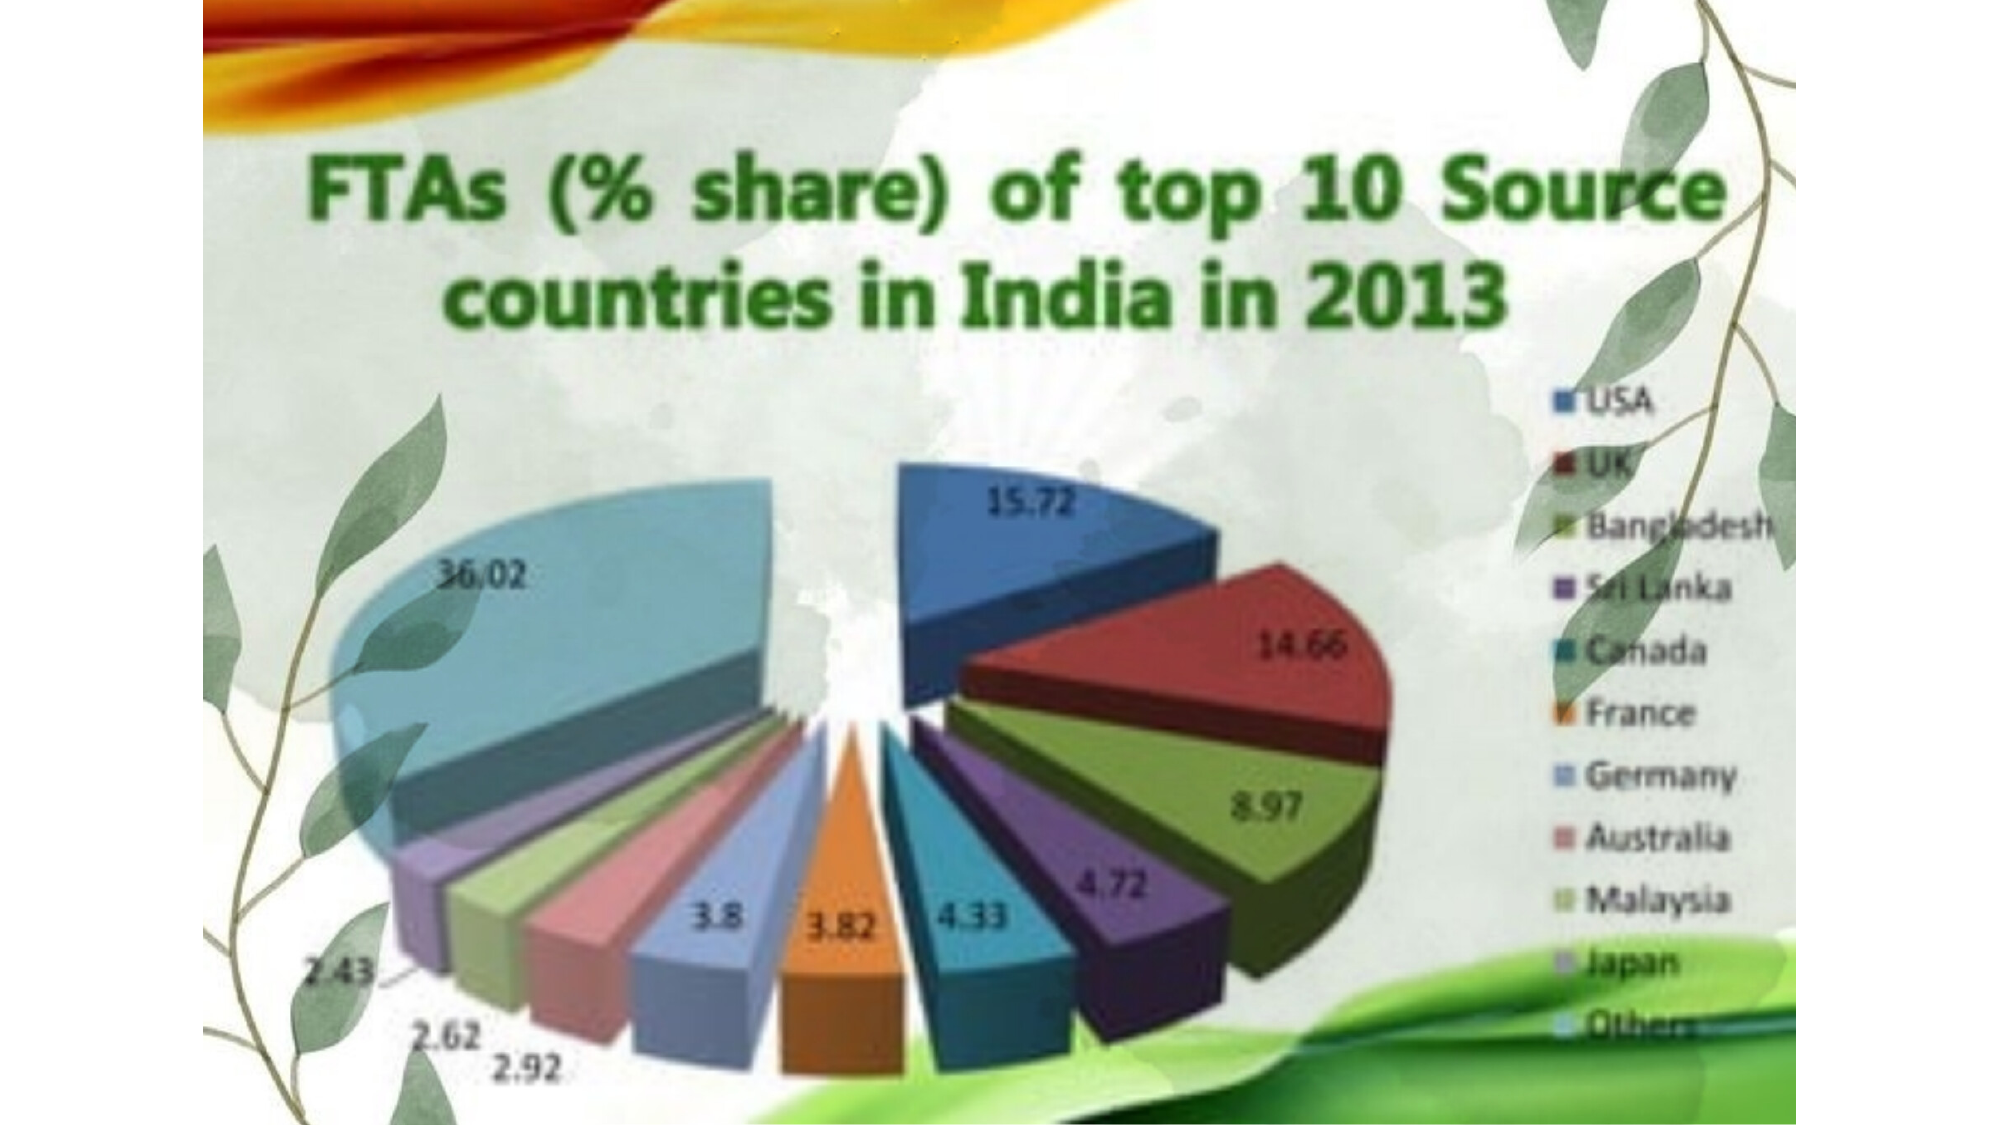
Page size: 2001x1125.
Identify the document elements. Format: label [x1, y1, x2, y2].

picture [202, 0, 1796, 1125]
